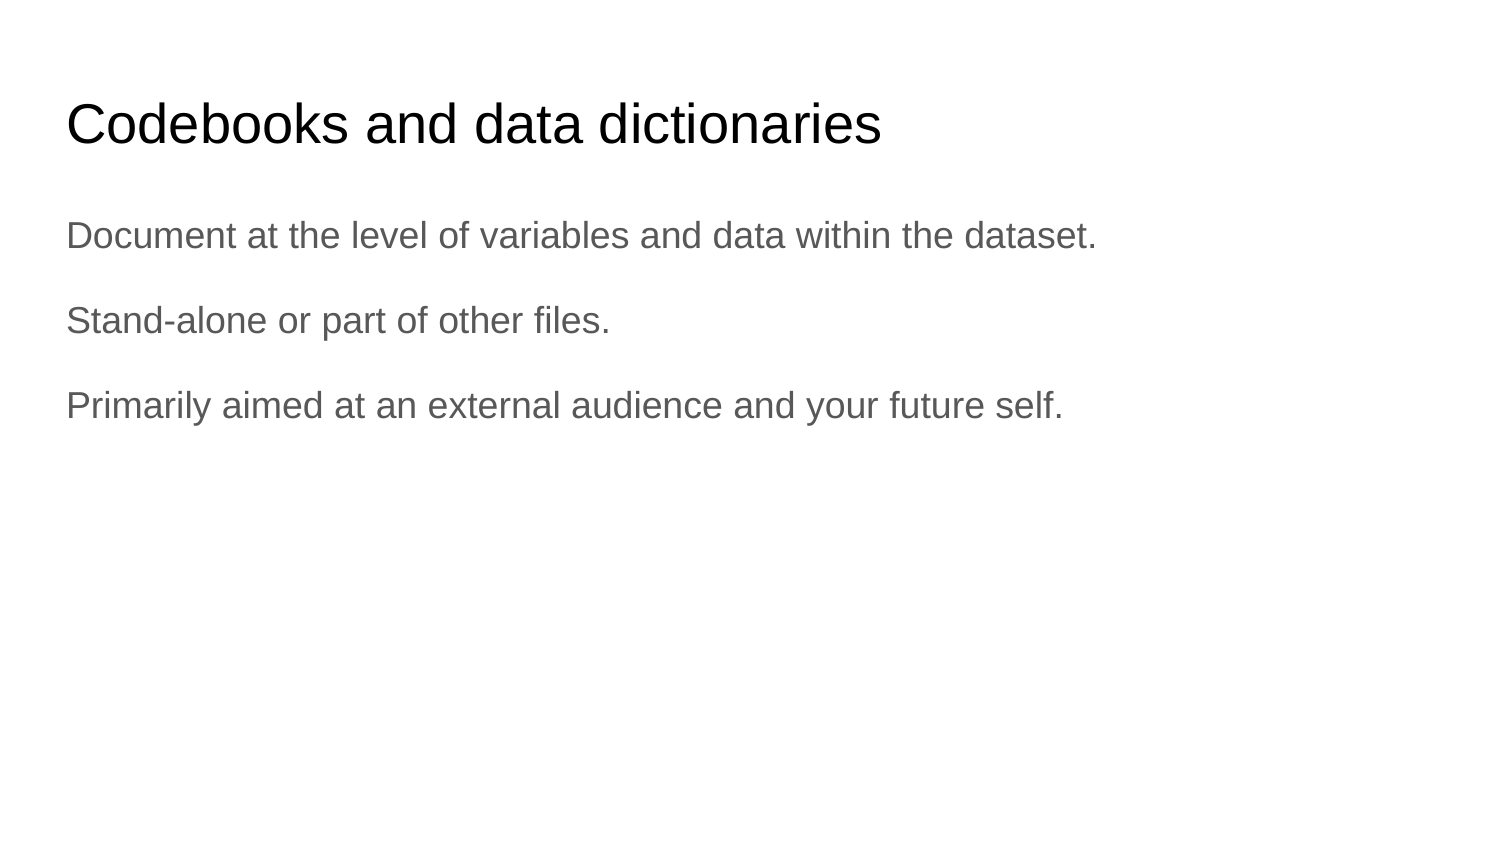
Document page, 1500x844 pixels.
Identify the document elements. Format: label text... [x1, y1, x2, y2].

title Codebooks and data dictionaries [50, 72, 1450, 168]
list Document at the level of variables and data within the dataset. Stand-alone or part of other files. Primarily aimed at an external audience and your future self. [50, 188, 1450, 750]
